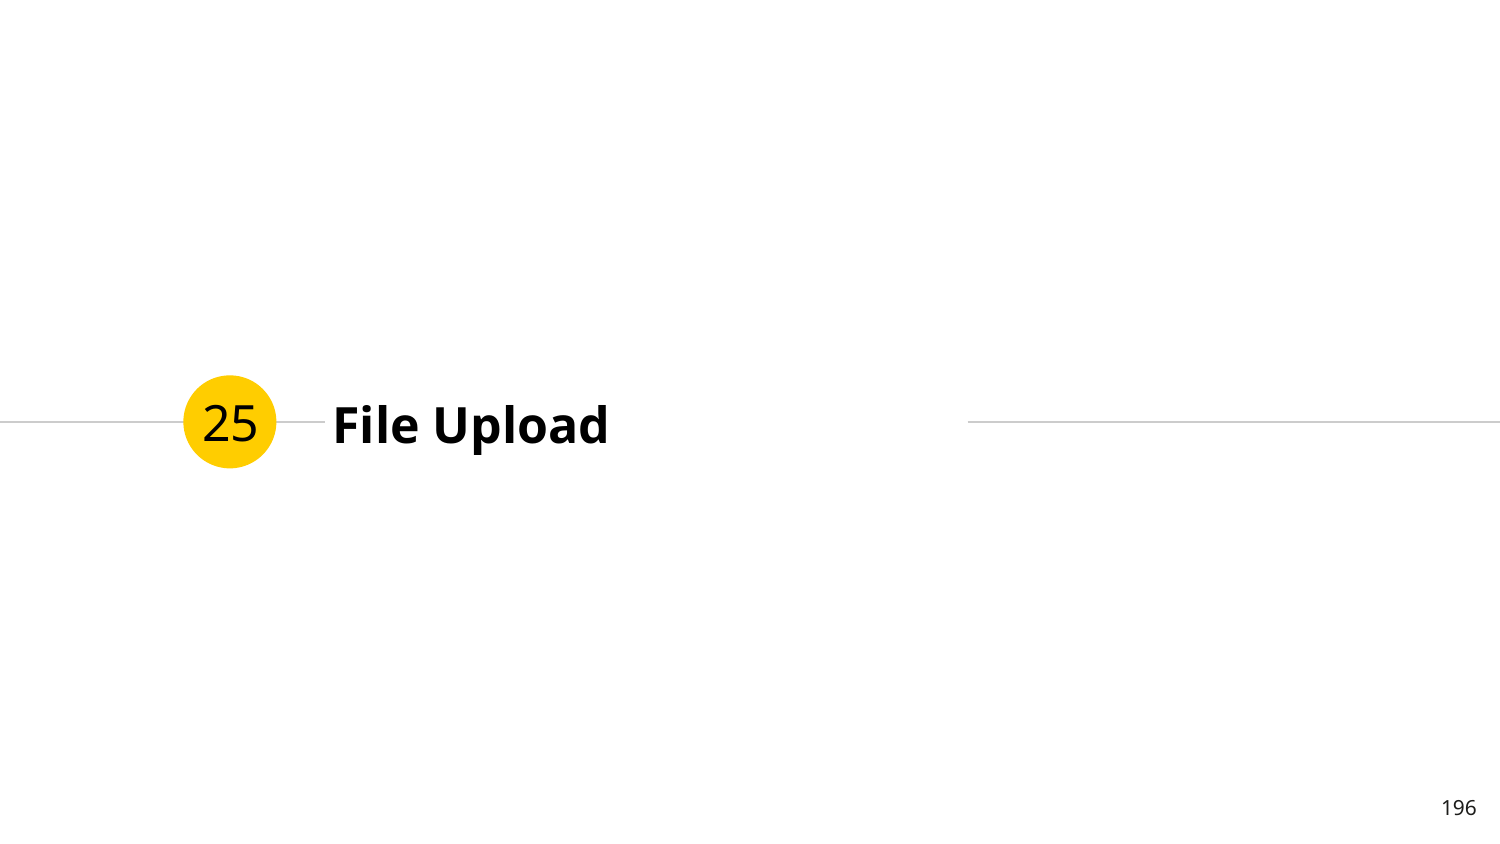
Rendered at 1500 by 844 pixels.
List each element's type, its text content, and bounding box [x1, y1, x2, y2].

text_box 25 [186, 375, 276, 468]
slide_number 196 [1401, 779, 1492, 844]
title File Upload [317, 277, 1310, 469]
